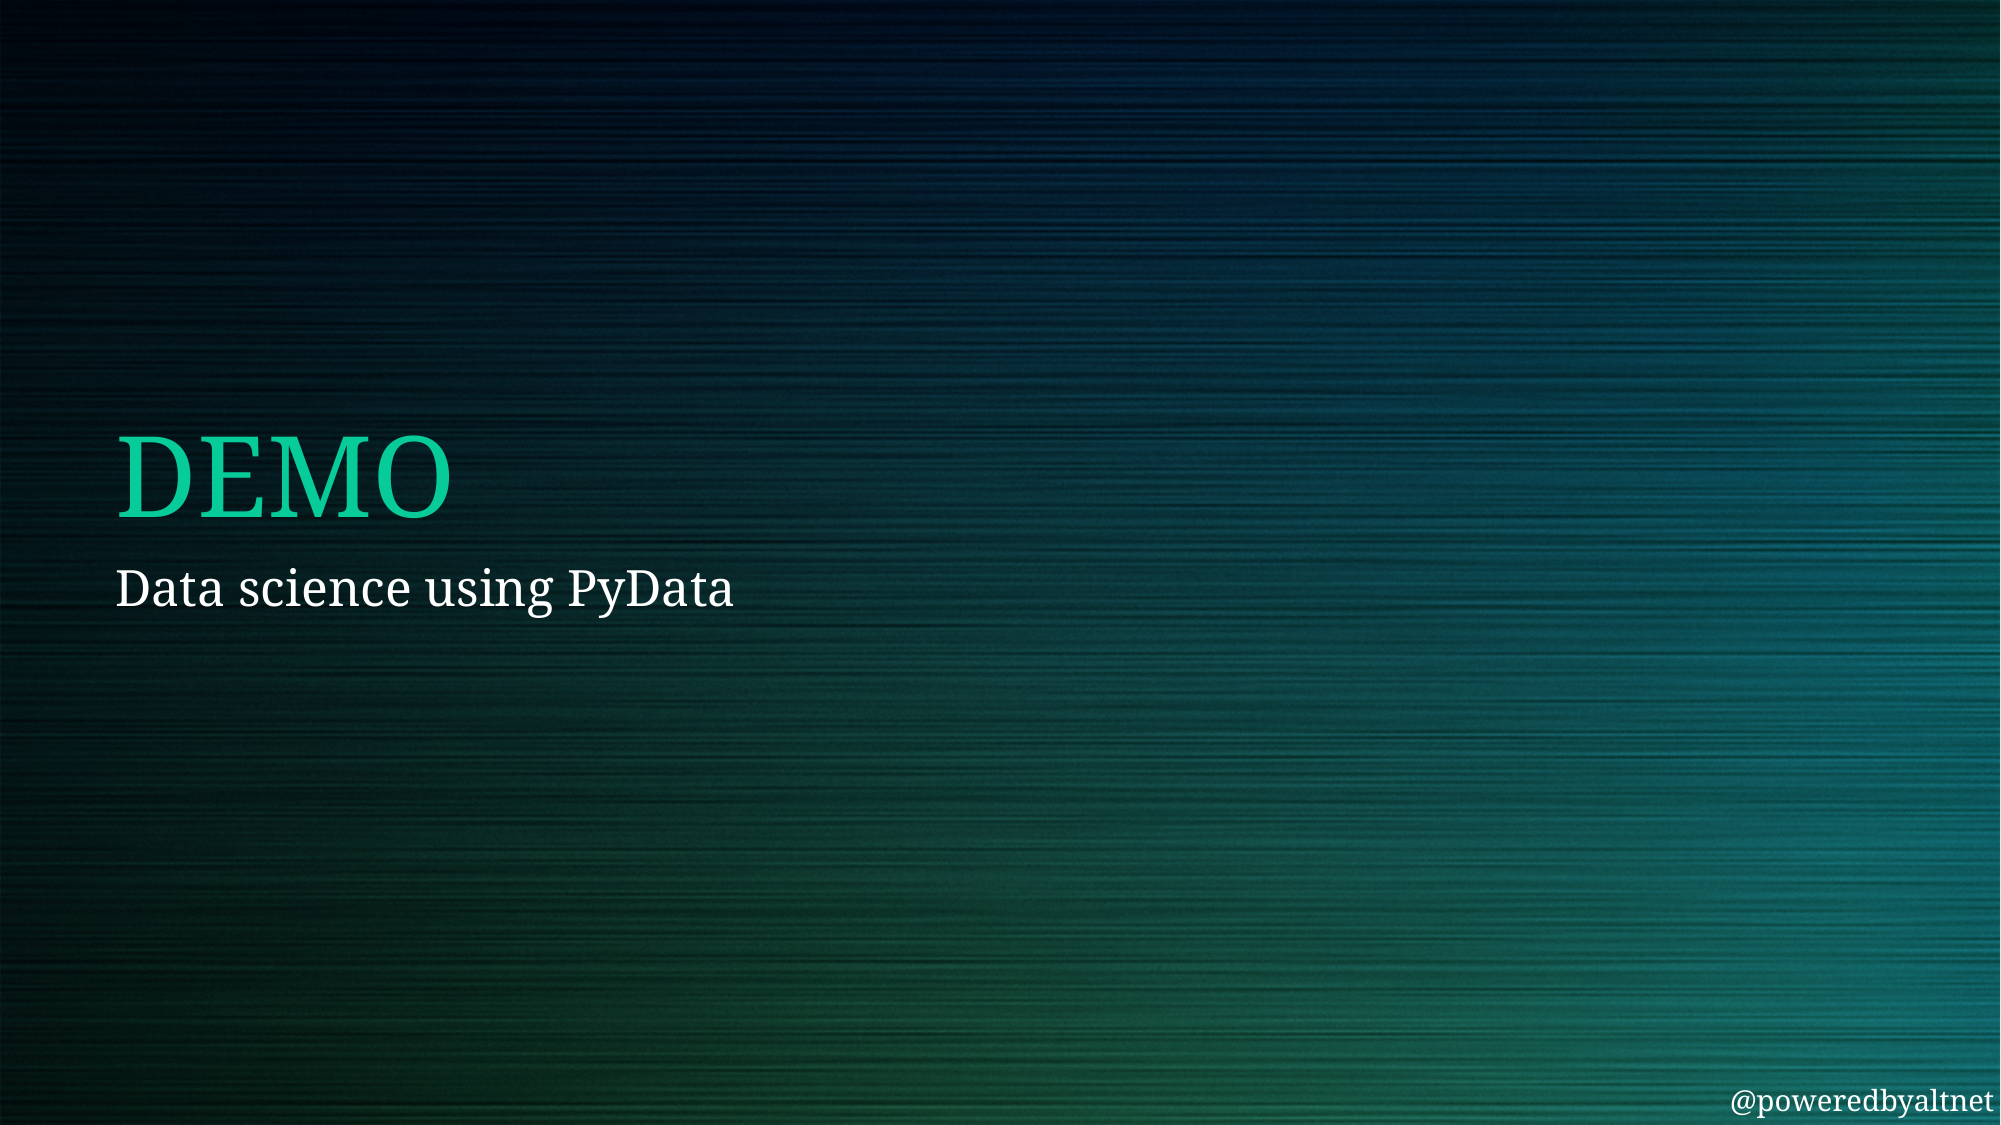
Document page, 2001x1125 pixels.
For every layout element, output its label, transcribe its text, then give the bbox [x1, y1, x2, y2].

picture [0, 0, 2001, 1125]
title DEMO [100, 43, 1451, 549]
text_box @poweredbyaltnet [1715, 1074, 2000, 1125]
list Data science using PyData [100, 555, 1451, 781]
